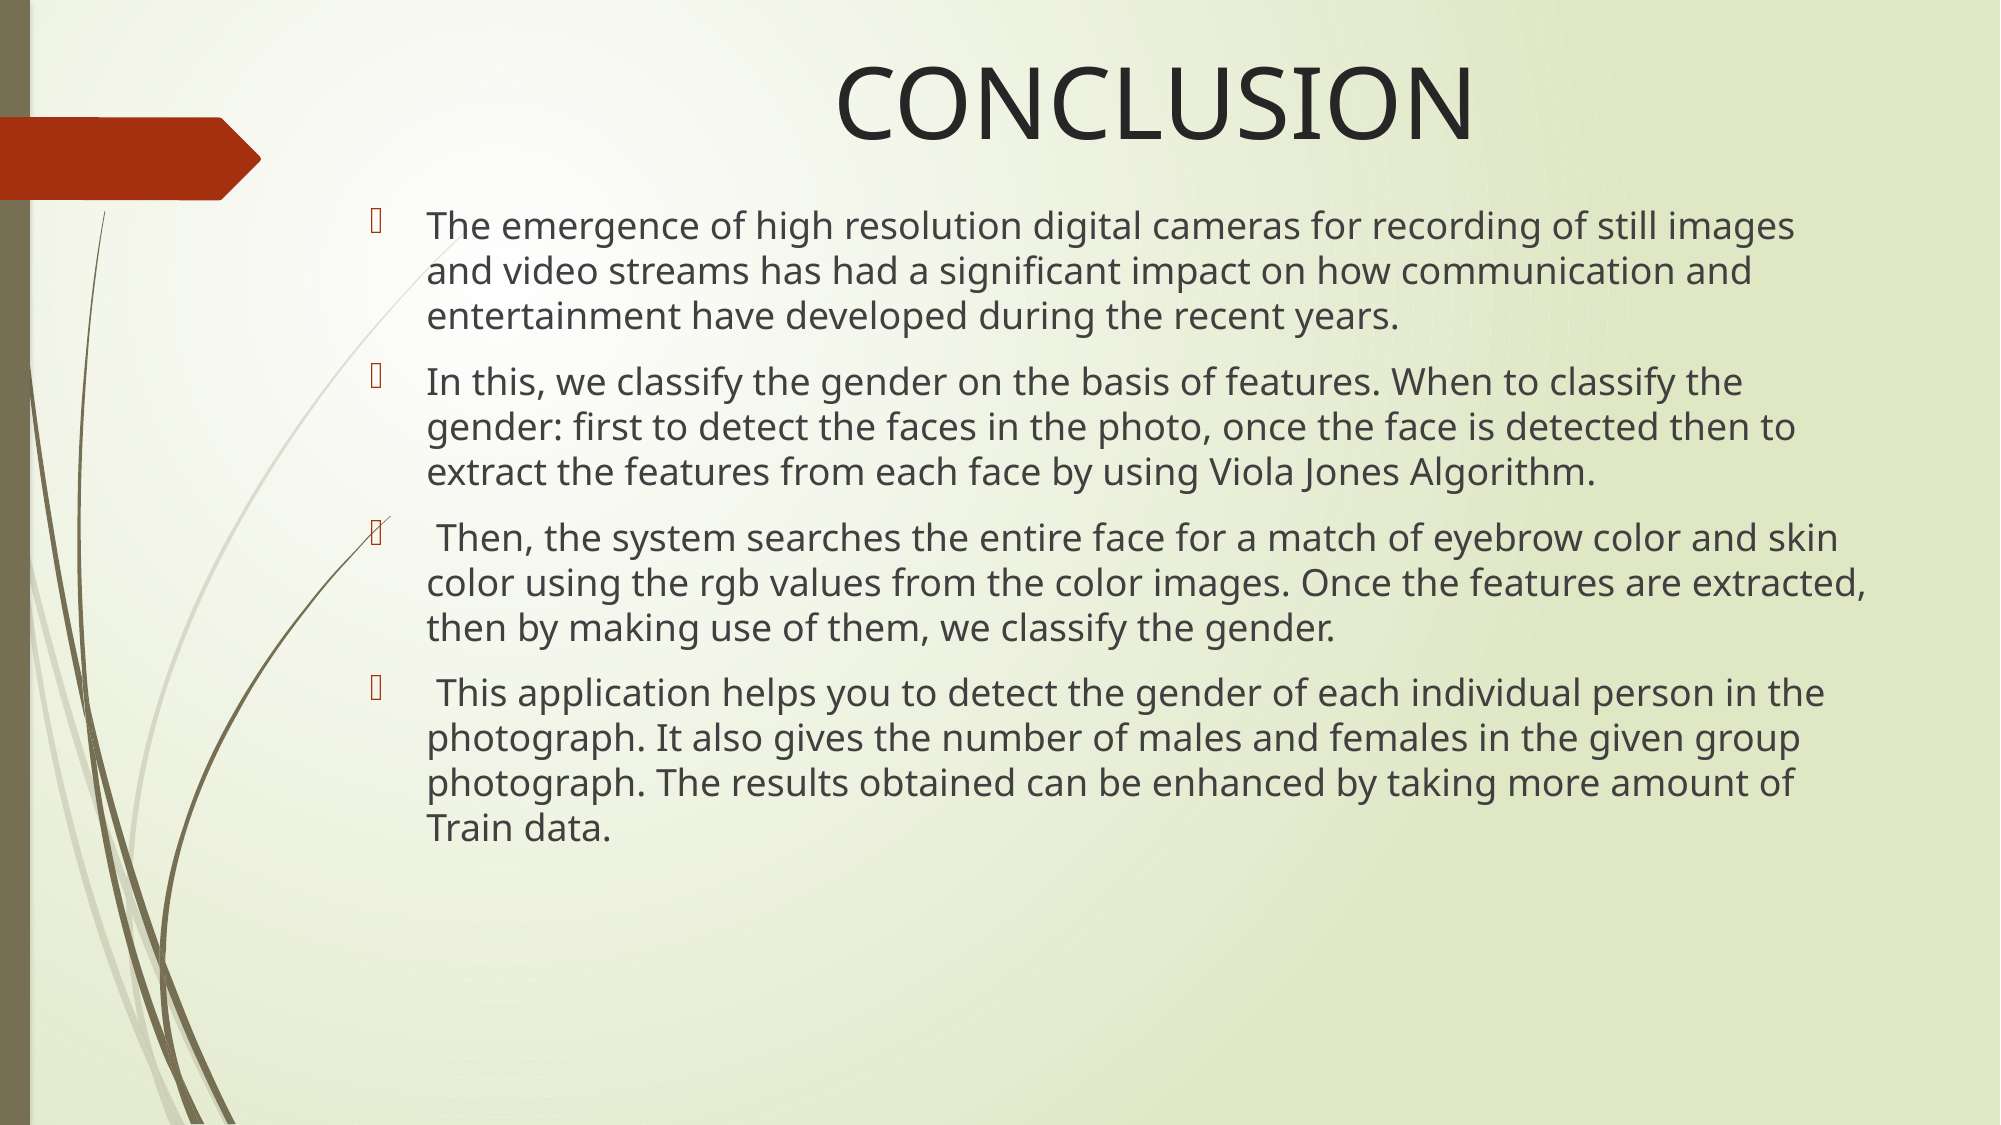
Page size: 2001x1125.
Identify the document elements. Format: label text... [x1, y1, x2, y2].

list The emergence of high resolution digital cameras for recording of still images and video streams has had a significant impact on how communication and entertainment have developed during the recent years. In this, we classify the gender on the basis of features. When to classify the gender: first to detect the faces in the photo, once the face is detected then to extract the features from each face by using Viola Jones Algorithm. Then, the system searches the entire face for a match of eyebrow color and skin color using the rgb values from the color images. Once the features are extracted, then by making use of them, we classify the gender. This application helps you to detect the gender of each individual person in the photograph. It also gives the number of males and females in the given group photograph. The results obtained can be enhanced by taking more amount of Train data. [354, 194, 1888, 1074]
title CONCLUSION [425, 31, 1888, 165]
